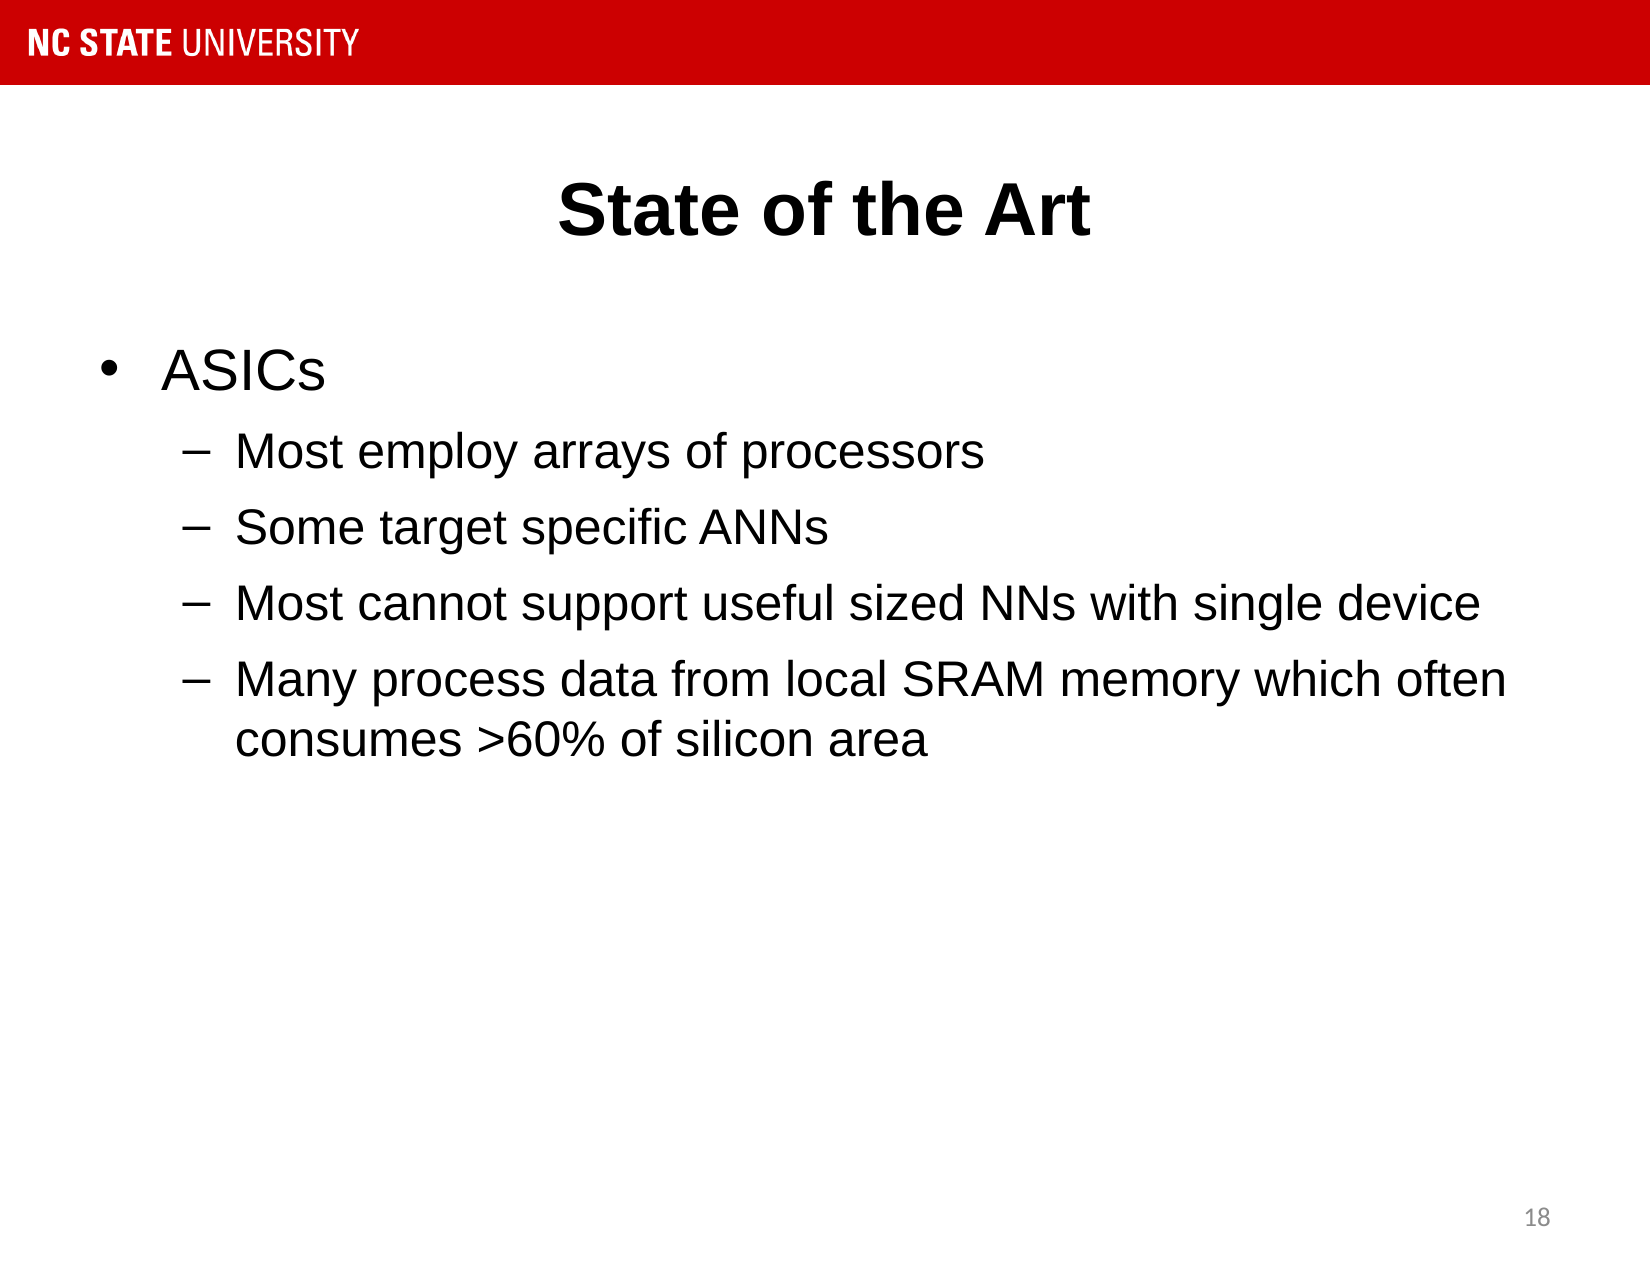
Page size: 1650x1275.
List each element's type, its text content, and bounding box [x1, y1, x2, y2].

list ASICs Most employ arrays of processors Some target specific ANNs Most cannot support useful sized NNs with single device Many process data from local SRAM memory which often consumes >60% of silicon area [82, 323, 1568, 793]
picture [0, 0, 1650, 85]
title State of the Art [82, 106, 1568, 305]
slide_number 18 [1182, 1181, 1568, 1250]
